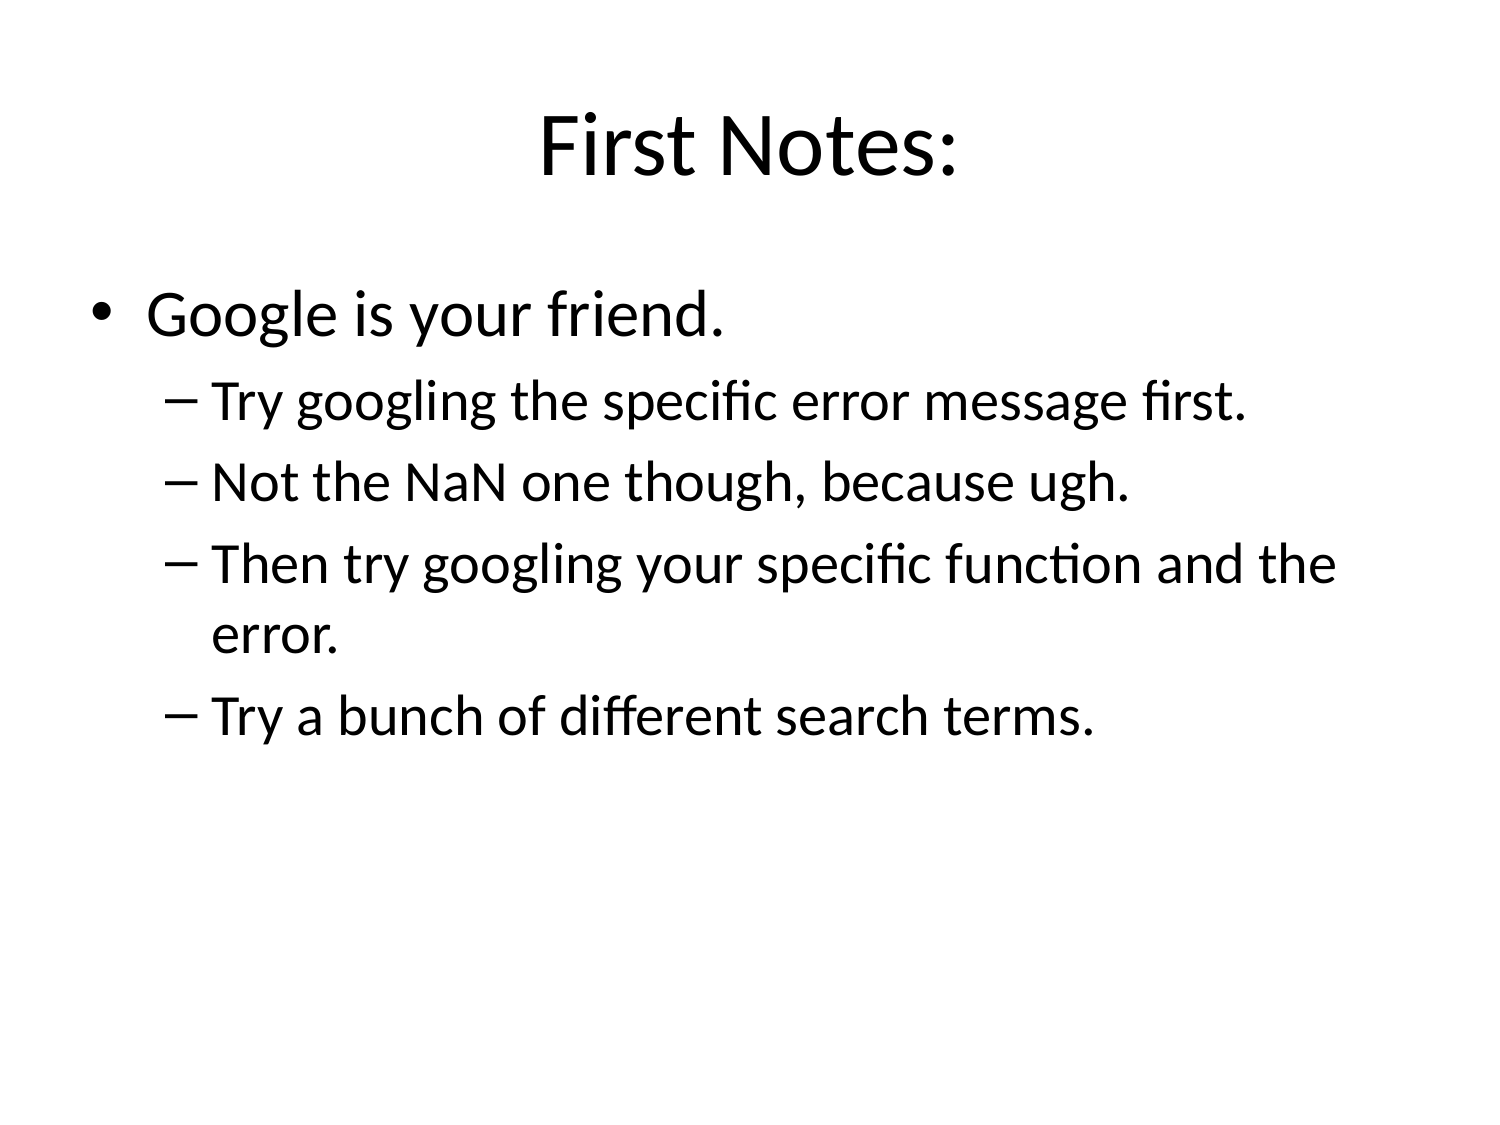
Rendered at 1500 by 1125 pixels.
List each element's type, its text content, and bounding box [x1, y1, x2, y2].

list Google is your friend. Try googling the specific error message first. Not the NaN one though, because ugh. Then try googling your specific function and the error. Try a bunch of different search terms. [75, 262, 1425, 1005]
title First Notes: [75, 45, 1425, 233]
